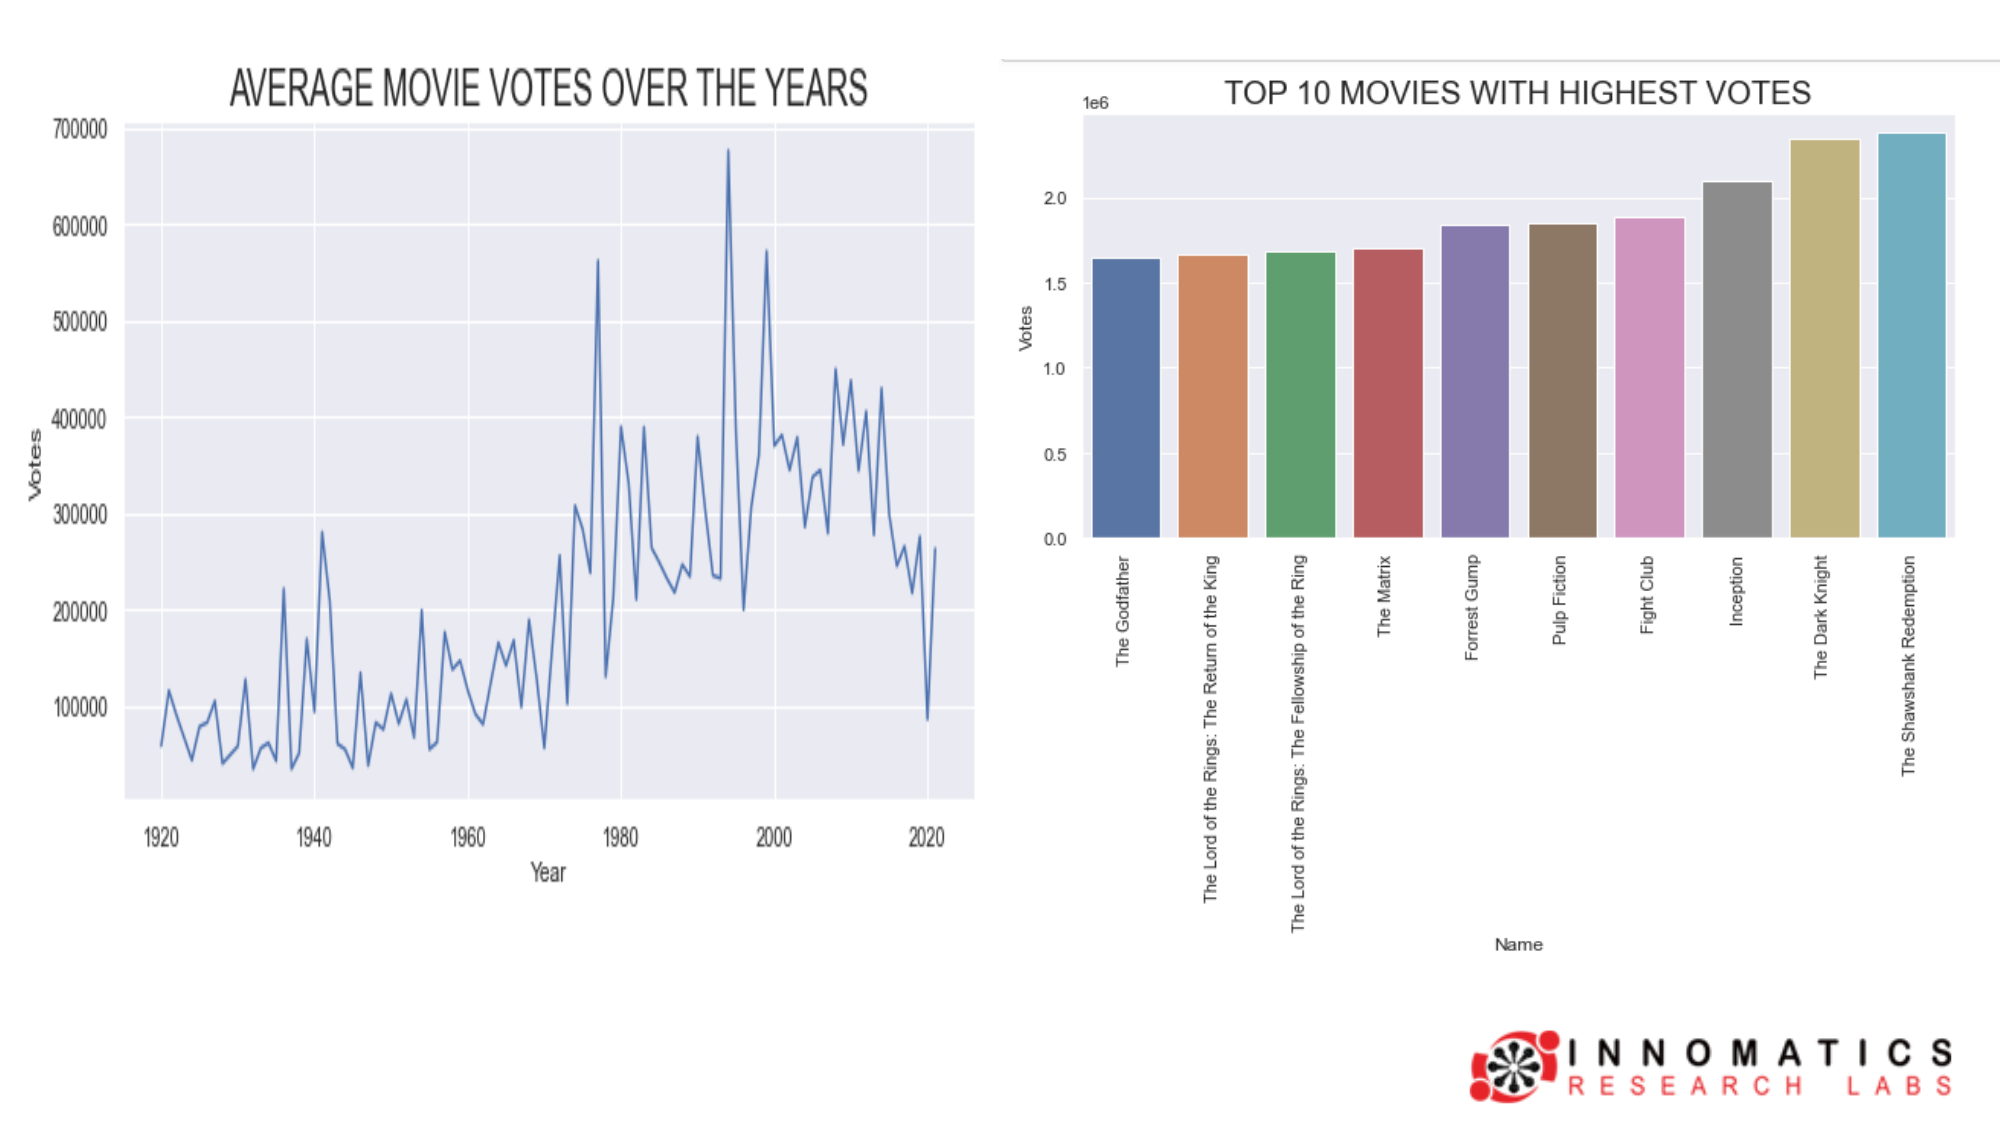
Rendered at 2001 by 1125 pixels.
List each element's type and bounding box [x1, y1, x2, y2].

picture [9, 59, 2000, 965]
picture [1445, 1014, 1975, 1125]
